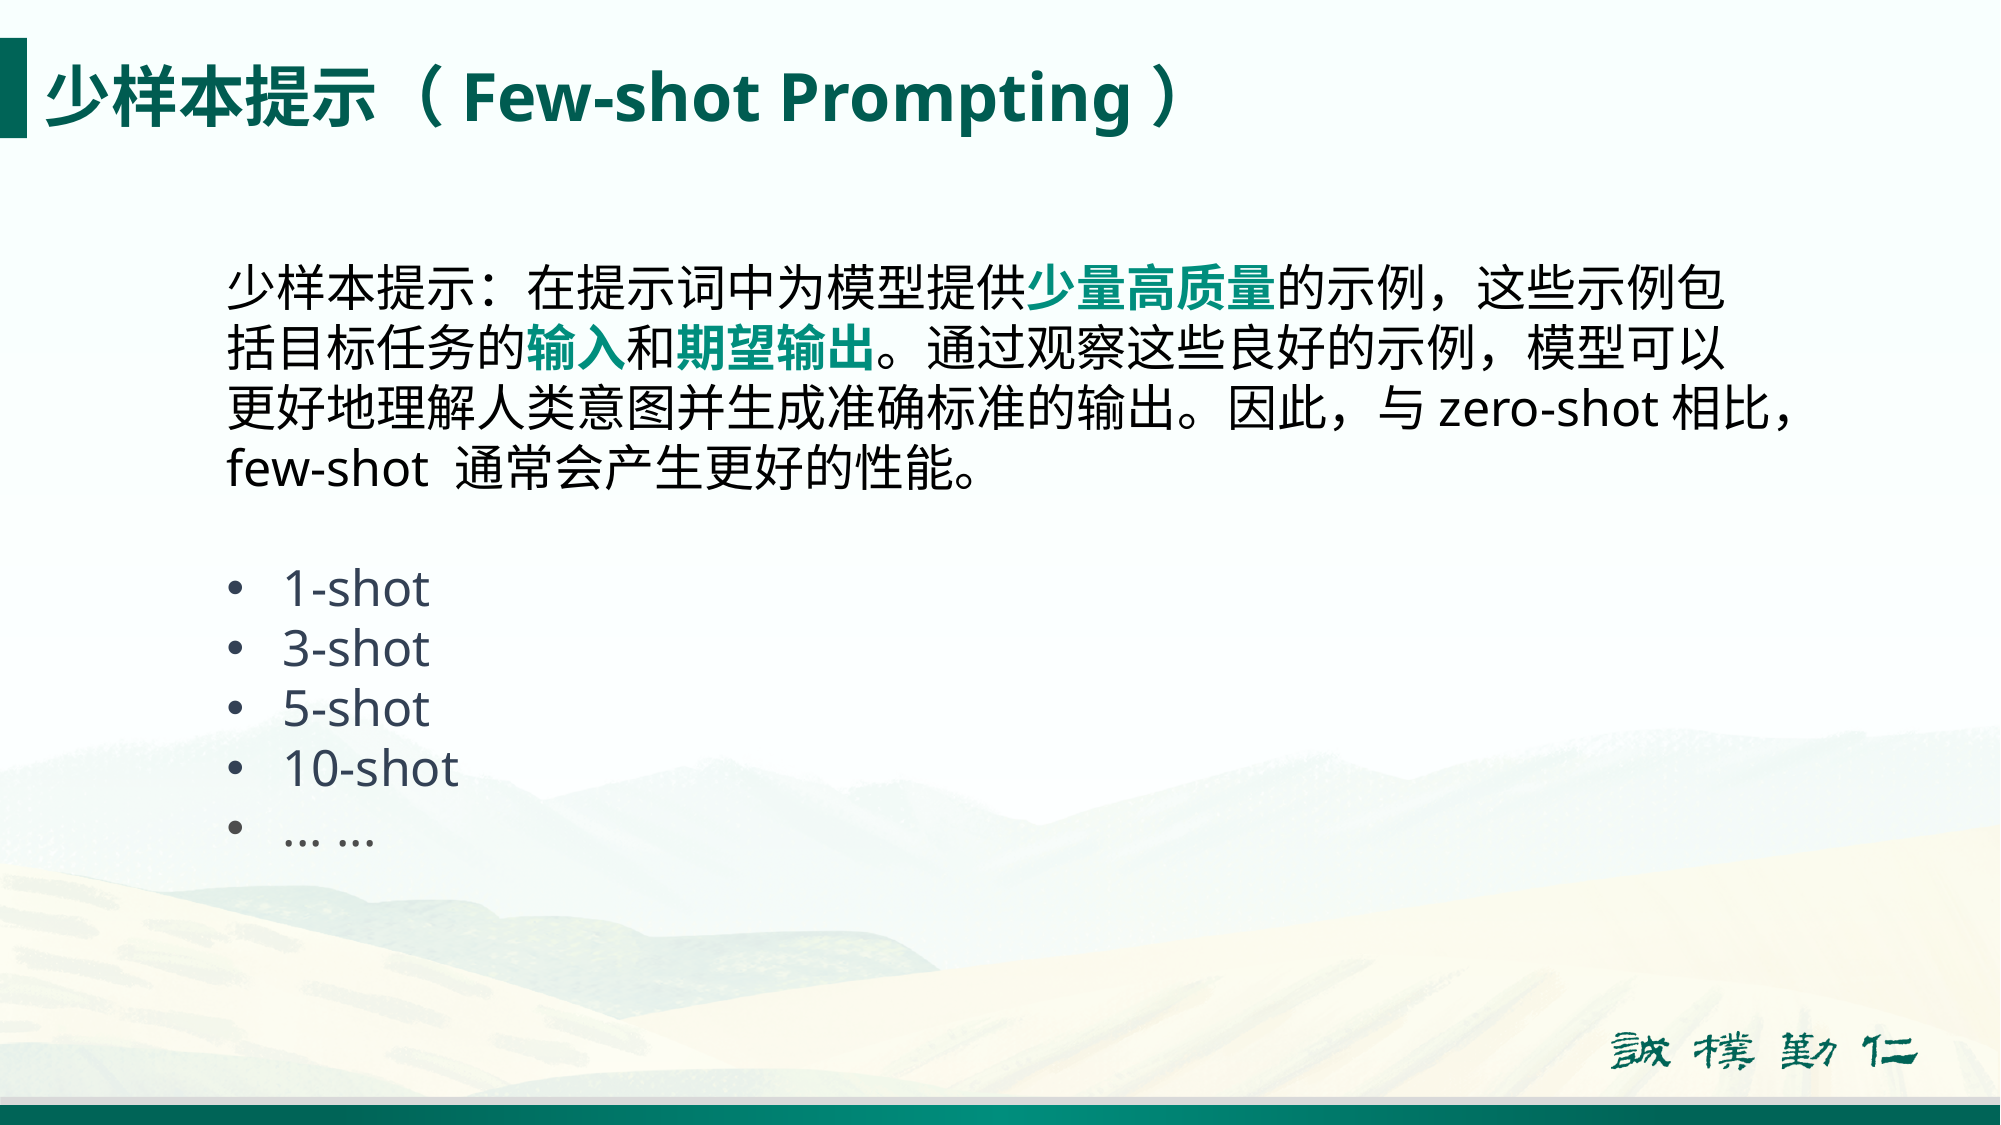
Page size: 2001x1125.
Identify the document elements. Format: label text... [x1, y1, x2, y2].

picture [1611, 1017, 1918, 1084]
text_box 少样本提示：在提示词中为模型提供少量高质量的示例，这些示例包括目标任务的输入和期望输出。通过观察这些良好的示例，模型可以更好地理解人类意图并生成准确标准的输出。因此，与zero-shot相比，few-shot 通常会产生更好的性能。 1-shot 3-shot 5-shot 10-shot ... ... [211, 249, 1788, 826]
text_box 少样本提示（Few-shot Prompting） [29, 56, 1233, 143]
